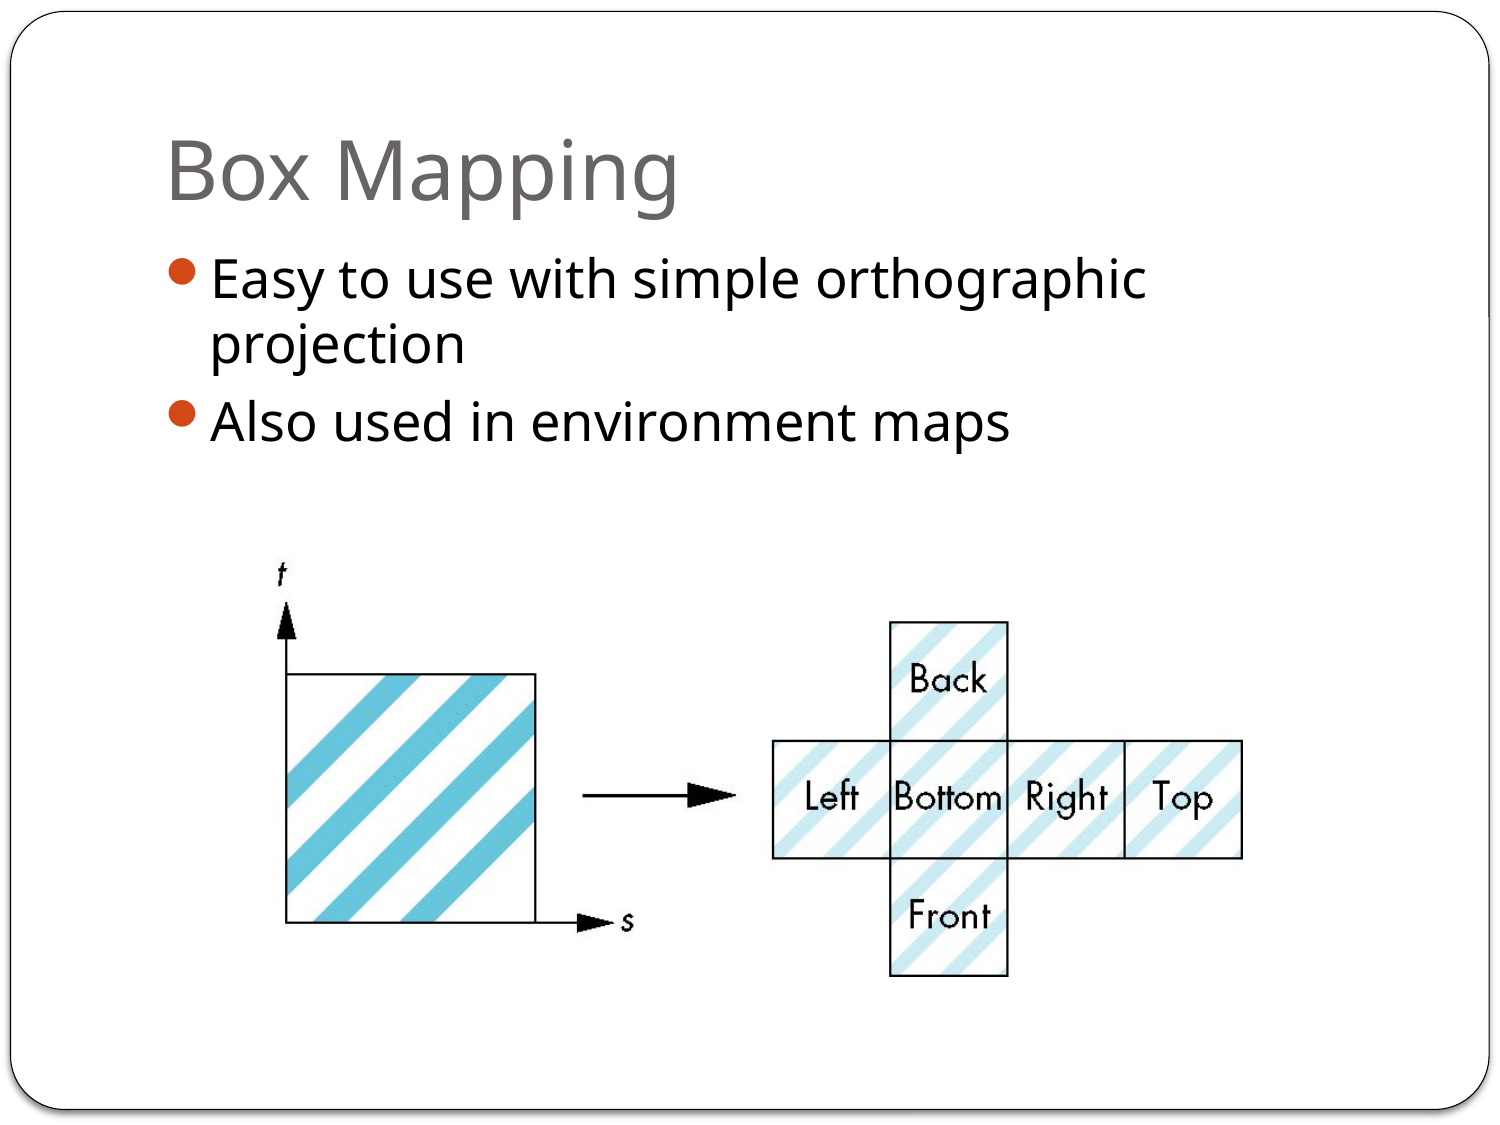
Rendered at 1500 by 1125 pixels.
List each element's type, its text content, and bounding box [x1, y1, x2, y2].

list Easy to use with simple orthographic projection Also used in environment maps [150, 237, 1425, 988]
picture [274, 549, 1244, 978]
title Box Mapping [150, 45, 1425, 233]
